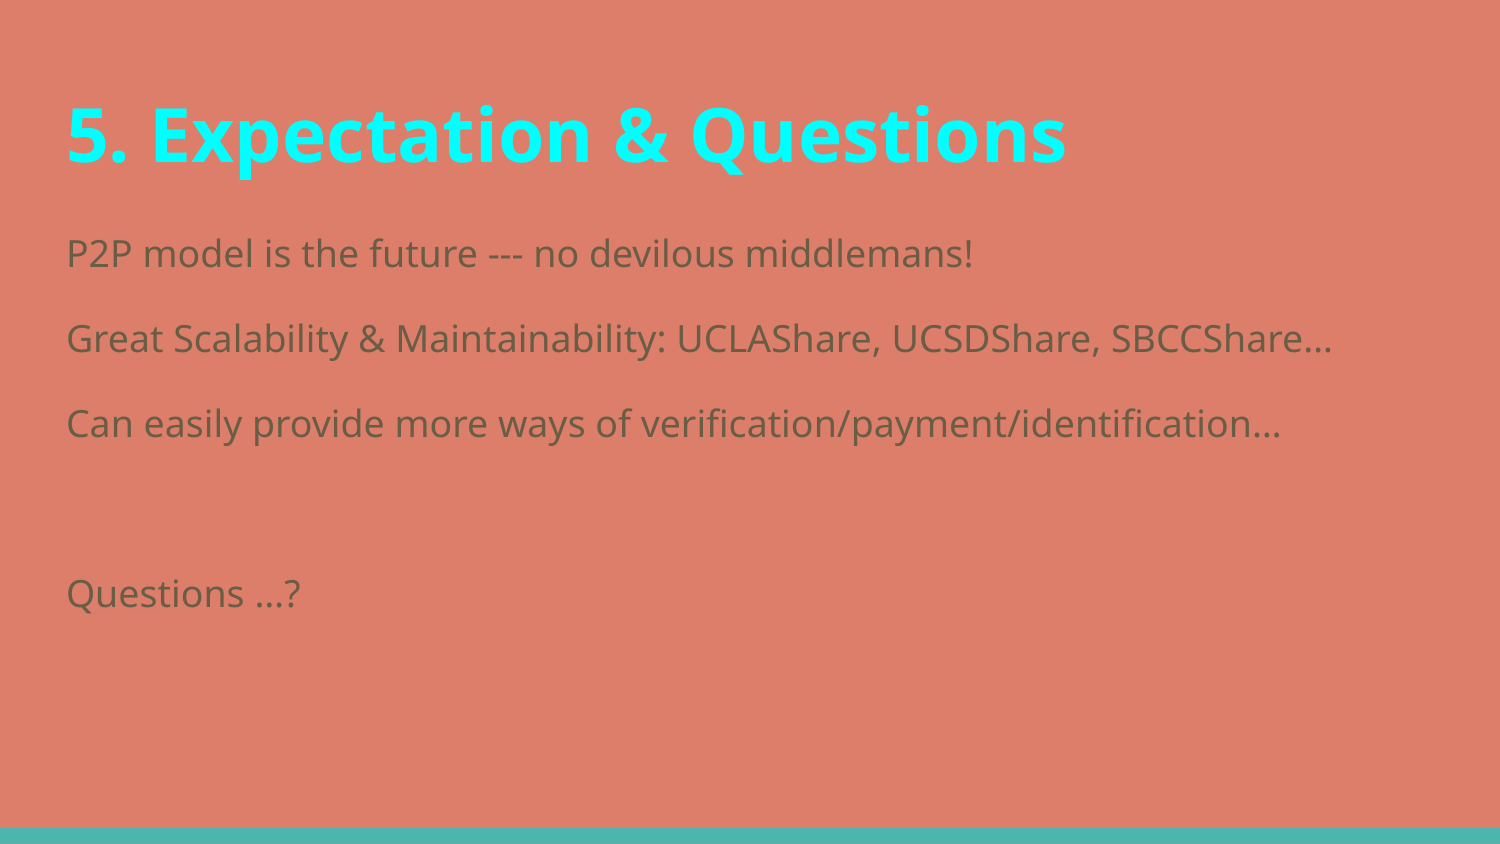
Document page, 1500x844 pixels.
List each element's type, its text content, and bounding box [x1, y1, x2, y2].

title 5. Expectation & Questions [51, 72, 1449, 189]
list P2P model is the future --- no devilous middlemans! Great Scalability & Maintainability: UCLAShare, UCSDShare, SBCCShare… Can easily provide more ways of verification/payment/identification… Questions …? [51, 207, 1449, 750]
